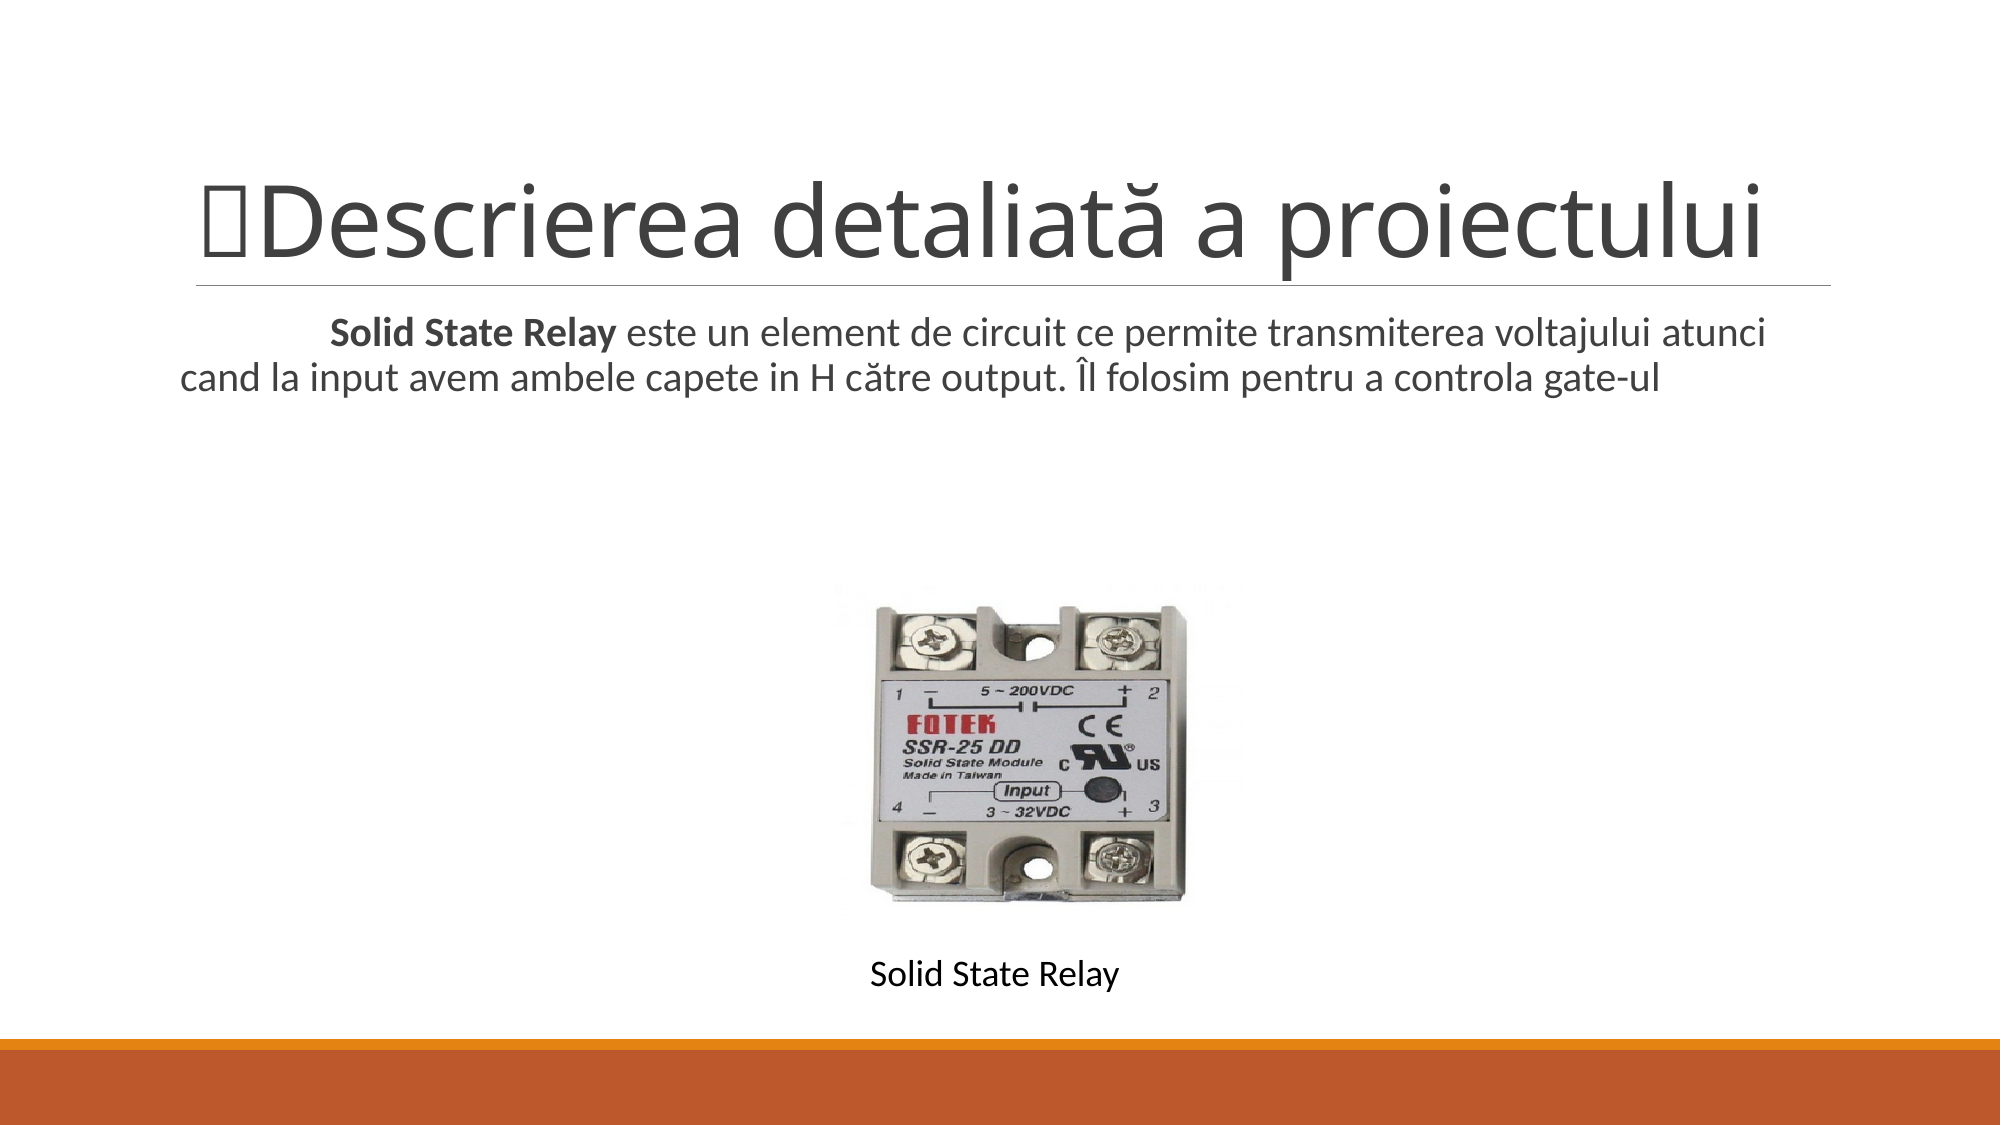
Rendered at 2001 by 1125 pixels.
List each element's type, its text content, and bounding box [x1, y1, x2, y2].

list Solid State Relay este un element de circuit ce permite transmiterea voltajului atunci cand la input avem ambele capete in H către output. Îl folosim pentru a controla gate-ul [180, 302, 1830, 963]
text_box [835, 583, 1245, 1049]
title 📝Descrierea detaliată a proiectului [180, 47, 1830, 285]
